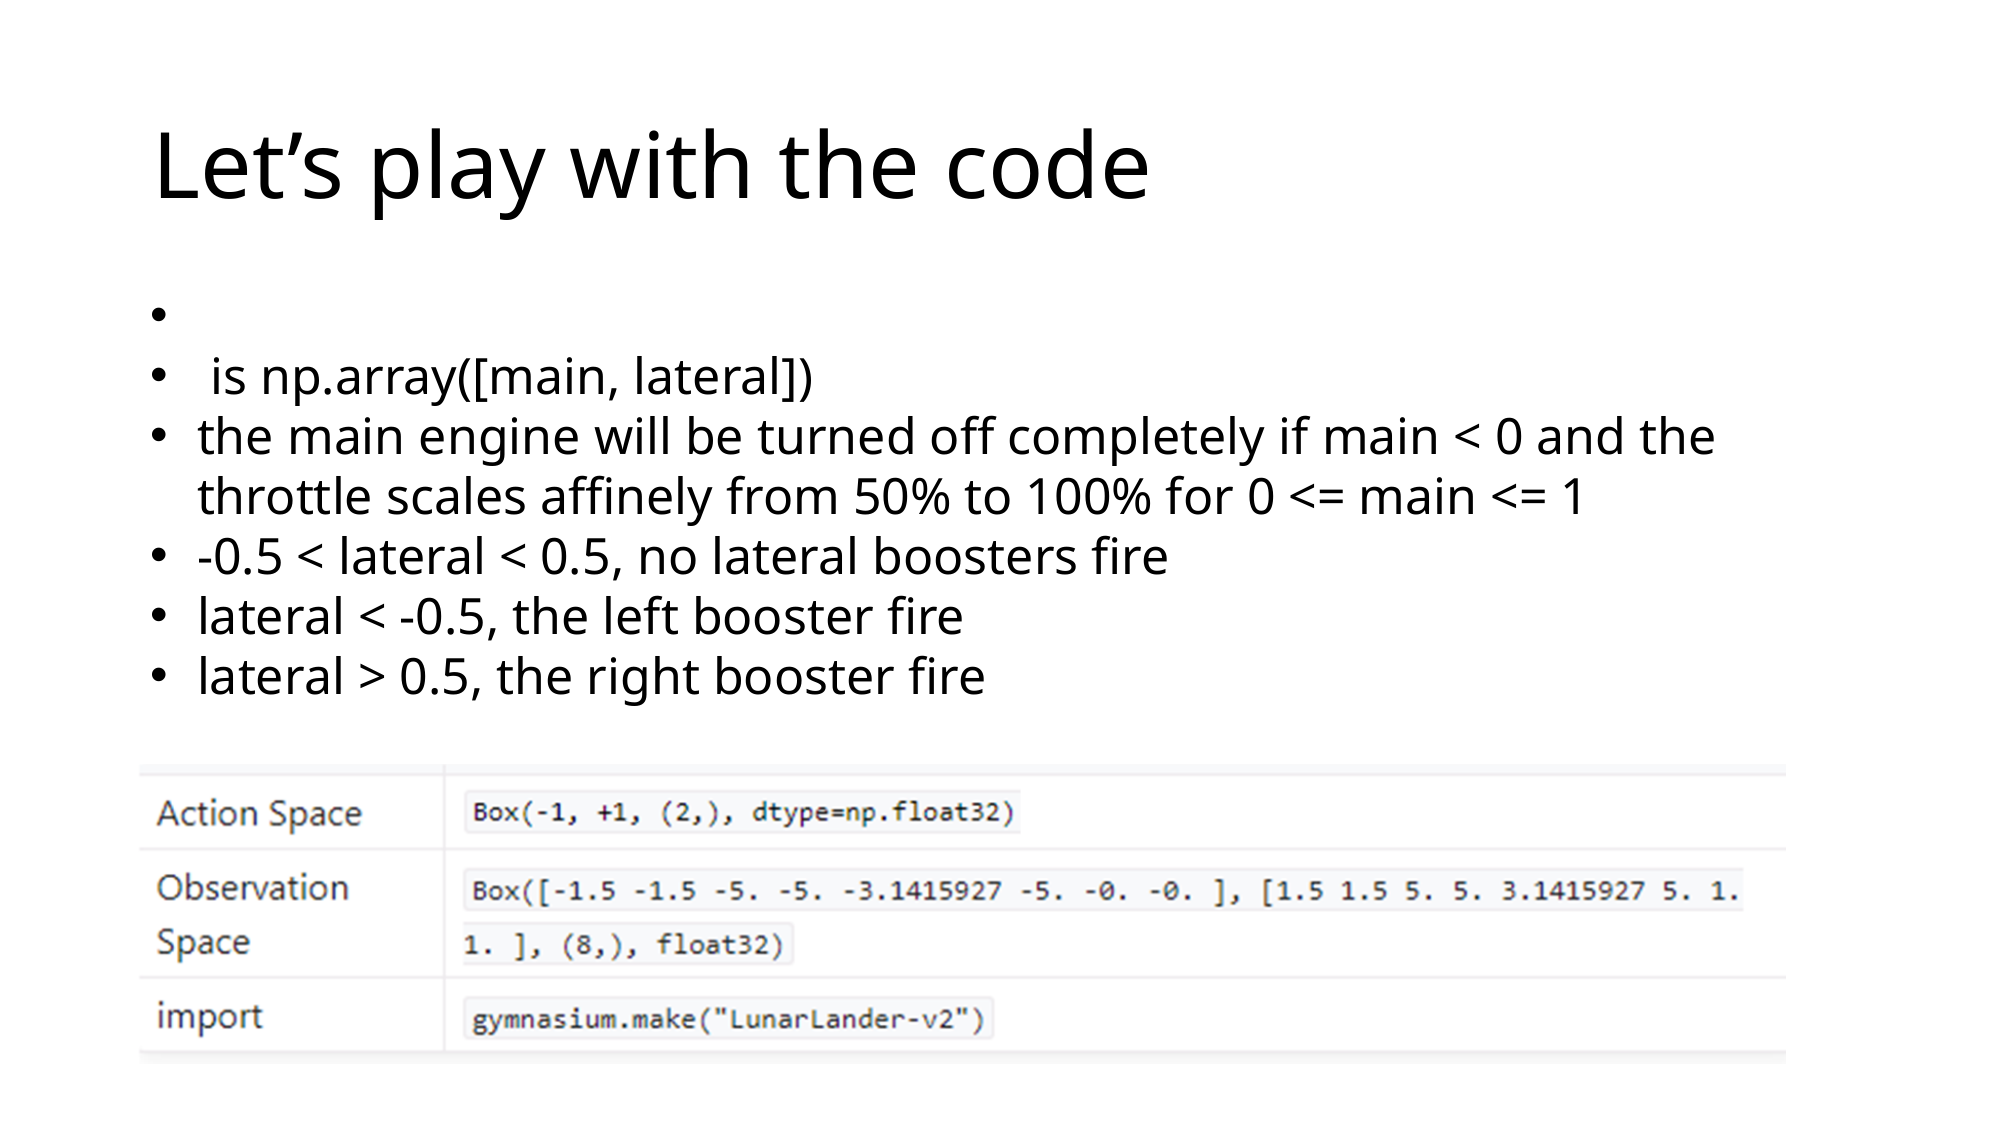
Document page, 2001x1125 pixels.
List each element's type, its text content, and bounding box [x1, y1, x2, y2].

picture [134, 763, 1787, 1065]
title Let’s play with the code [137, 59, 1863, 278]
